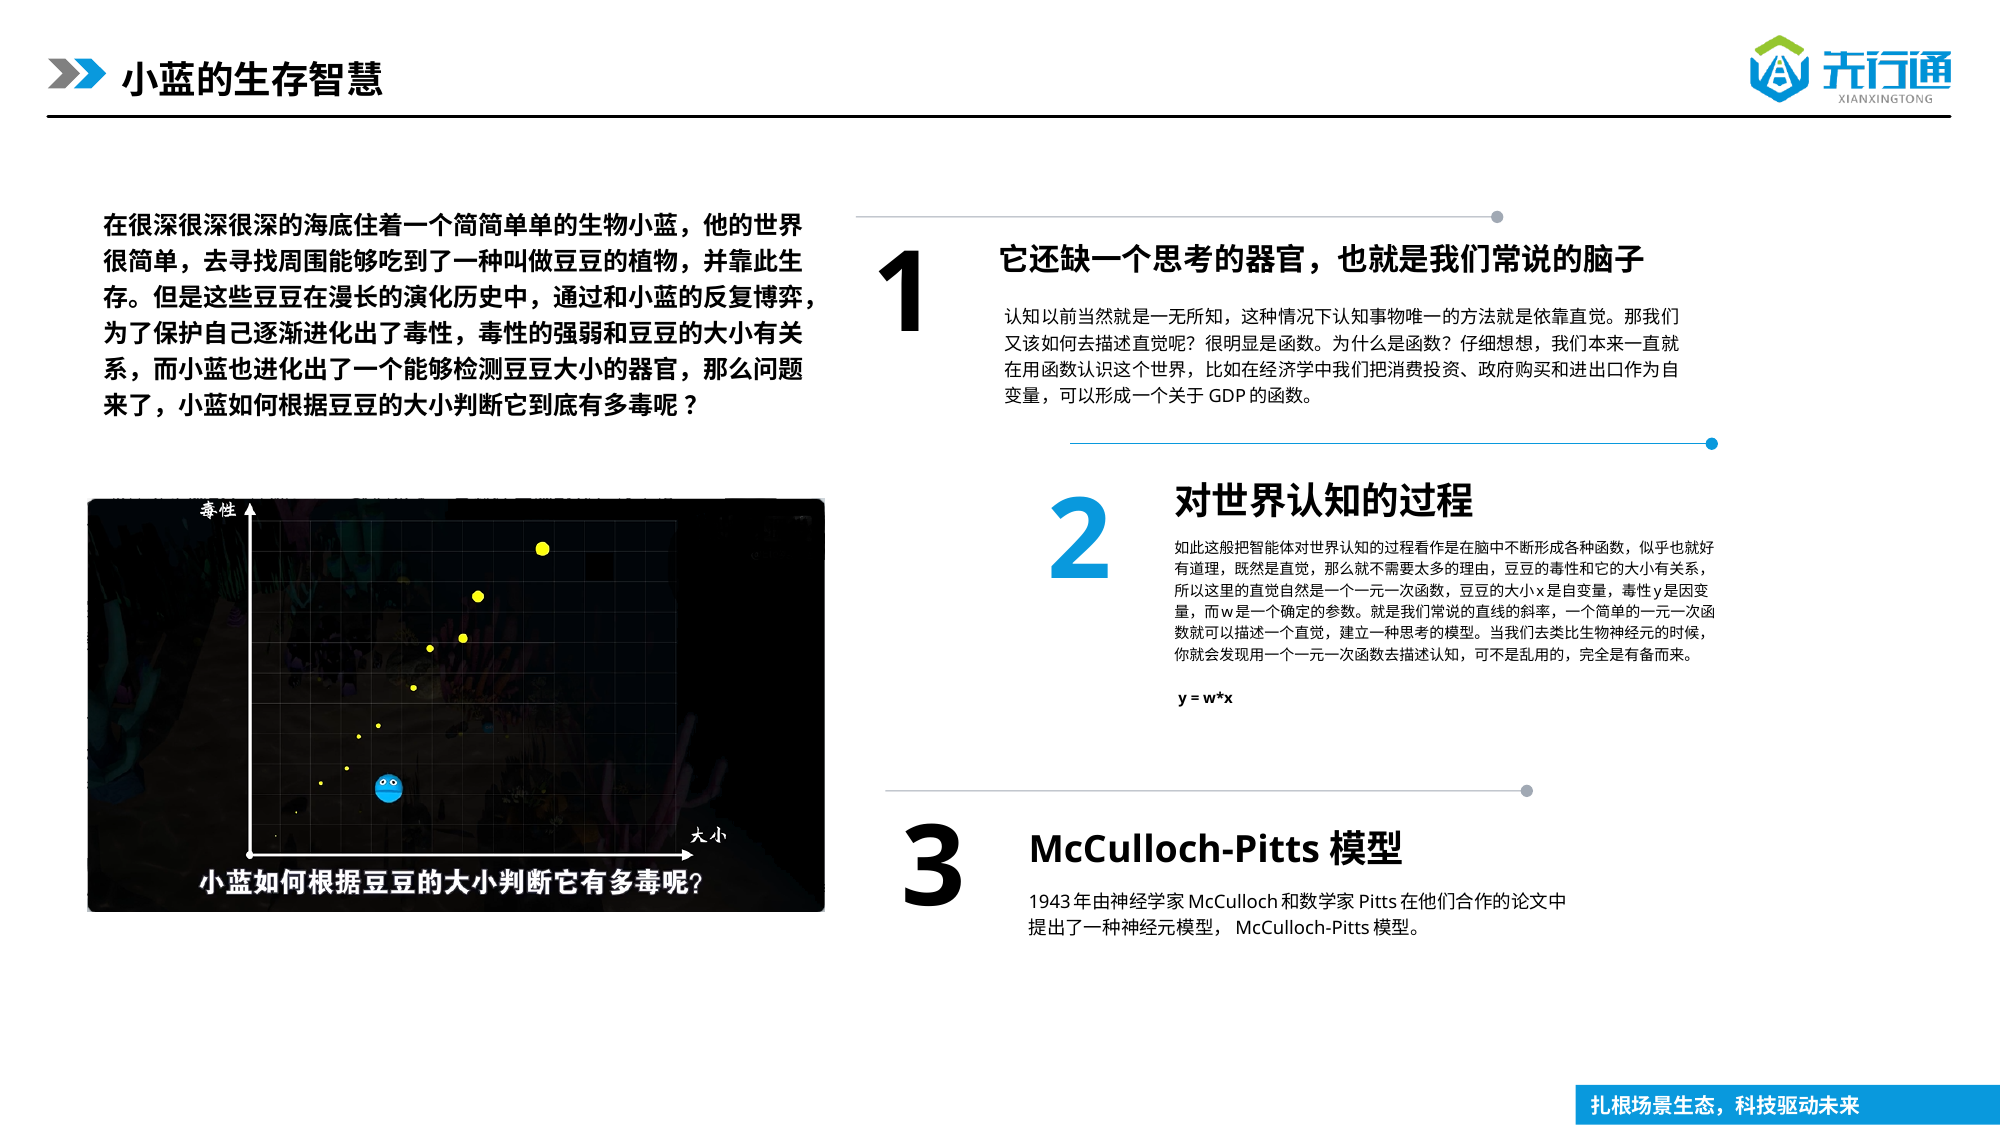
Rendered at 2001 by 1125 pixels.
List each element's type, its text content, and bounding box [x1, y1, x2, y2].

picture [86, 498, 824, 912]
text_box 在很深很深很深的海底住着一个简简单单的生物小蓝，他的世界很简单，去寻找周围能够吃到了一种叫做豆豆的植物，并靠此生存。但是这些豆豆在漫长的演化历史中，通过和小蓝的反复博弈，为了保护自己逐渐进化出了毒性，毒性的强弱和豆豆的大小有关系，而小蓝也进化出了一个能够检测豆豆大小的器官，那么问题来了，小蓝如何根据豆豆的大小判断它到底有多毒呢 ？ [88, 196, 825, 428]
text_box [824, 207, 1733, 947]
title 小蓝的生存智慧 [106, 37, 1957, 105]
